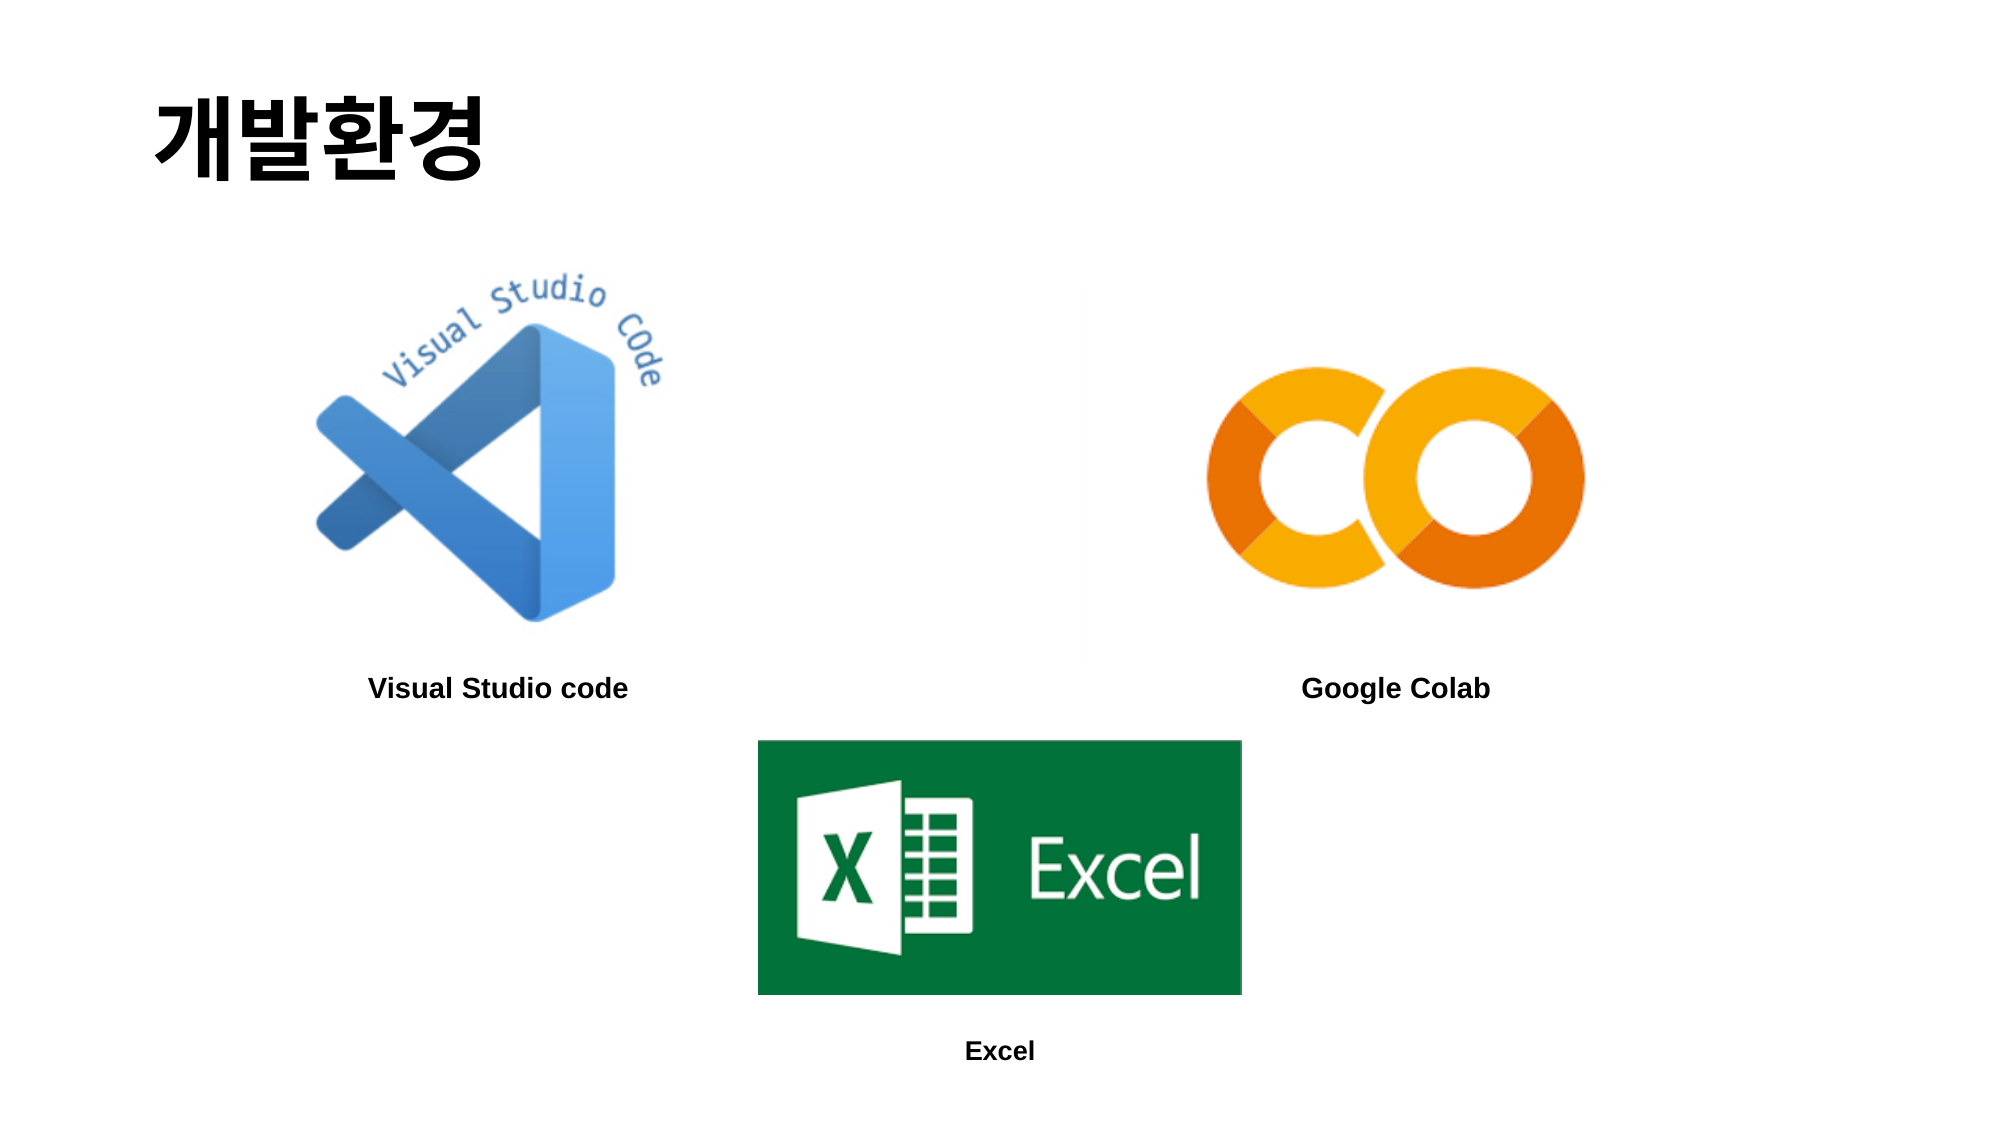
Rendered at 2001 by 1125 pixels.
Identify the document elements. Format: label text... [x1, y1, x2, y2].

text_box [219, 244, 778, 721]
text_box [1086, 287, 1707, 721]
title 개발환경 [137, 59, 1863, 227]
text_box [758, 740, 1242, 1082]
